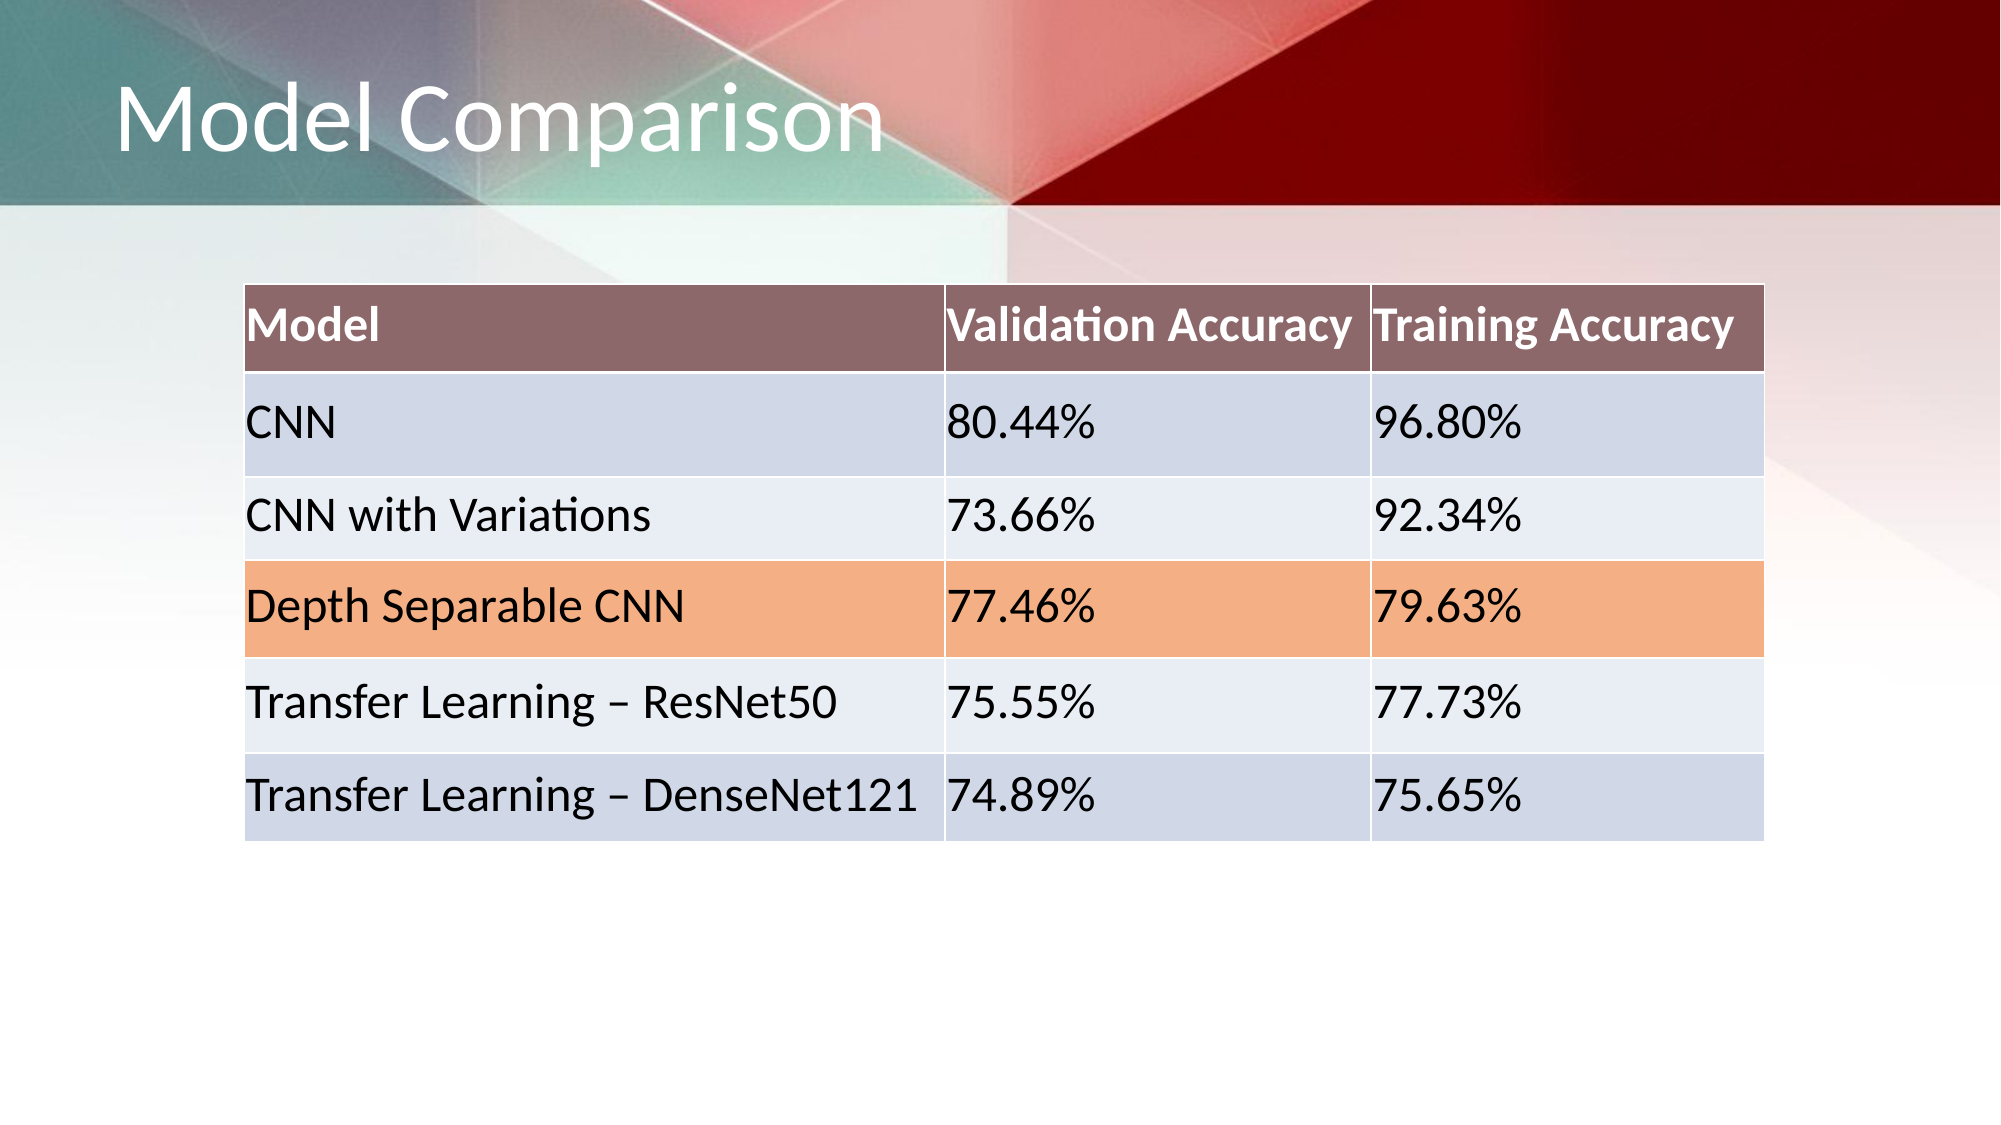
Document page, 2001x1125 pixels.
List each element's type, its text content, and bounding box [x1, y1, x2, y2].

table_cell 75.65% [1372, 754, 1764, 841]
table_cell 77.46% [946, 561, 1370, 657]
table_cell Transfer Learning – DenseNet121 [245, 754, 944, 841]
table_cell 80.44% [946, 374, 1370, 476]
table_cell Depth Separable CNN [245, 561, 944, 657]
table_cell 73.66% [946, 478, 1370, 559]
table_cell Transfer Learning – ResNet50 [245, 659, 944, 752]
table_cell CNN [245, 374, 944, 476]
table_cell 77.73% [1372, 659, 1764, 752]
table_header Model [245, 285, 944, 371]
table_cell 74.89% [946, 754, 1370, 841]
table_header Training Accuracy [1372, 285, 1764, 371]
table_cell CNN with Variations [245, 478, 944, 559]
table_cell 92.34% [1372, 478, 1764, 559]
table_header Validation Accuracy [946, 285, 1370, 371]
table_cell 79.63% [1372, 561, 1764, 657]
title Model Comparison [98, 28, 1902, 196]
table_cell 96.80% [1372, 374, 1764, 476]
table_cell 75.55% [946, 659, 1370, 752]
picture [0, 0, 2001, 1125]
